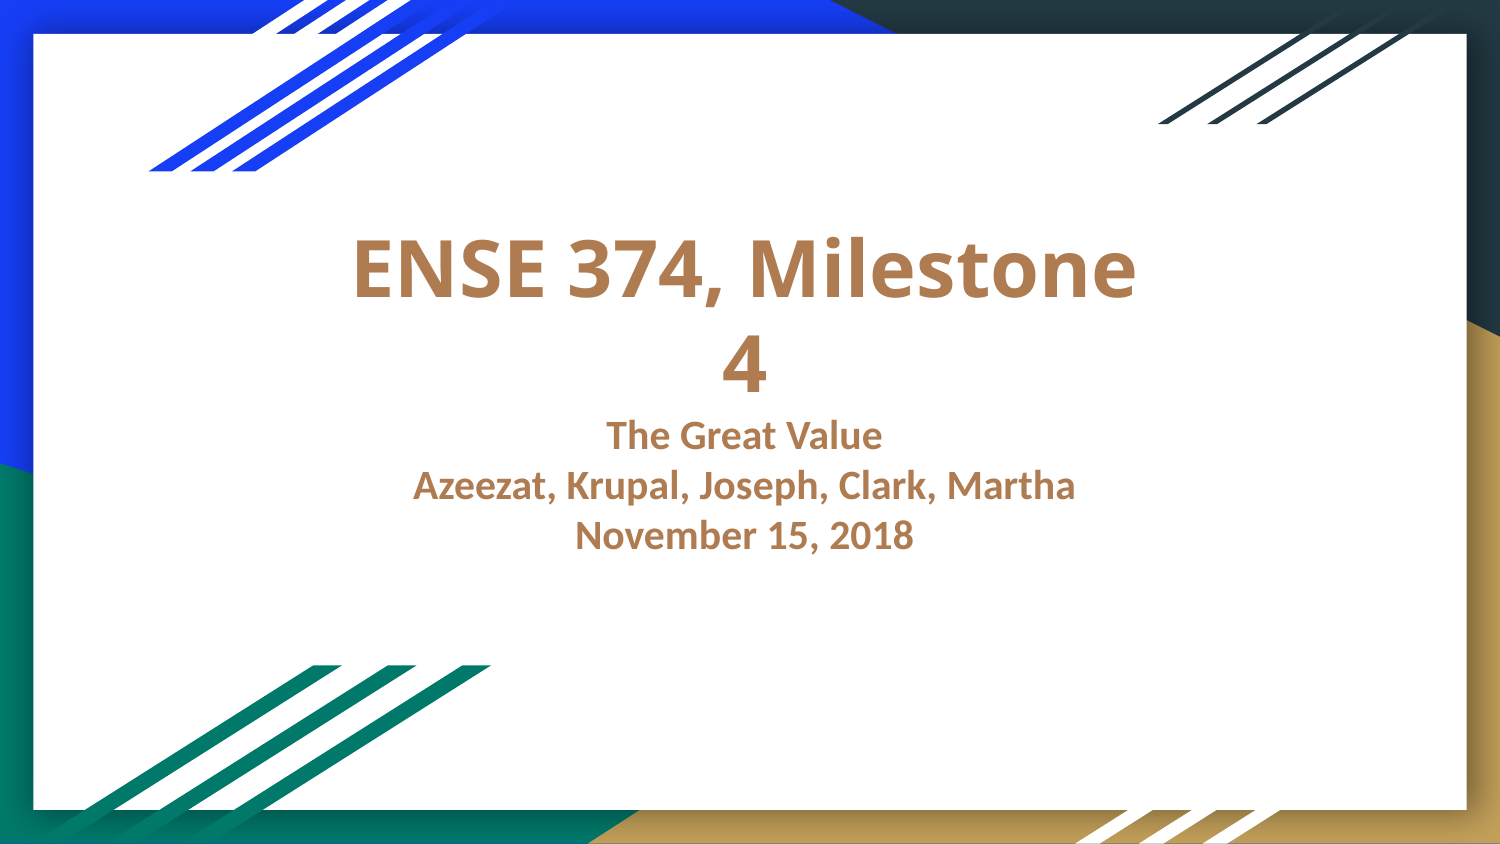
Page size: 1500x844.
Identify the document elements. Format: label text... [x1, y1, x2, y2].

subtitle The Great Value Azeezat, Krupal, Joseph, Clark, Martha November 15, 2018 [304, 392, 1185, 566]
title ENSE 374, Milestone 4 [304, 194, 1185, 392]
